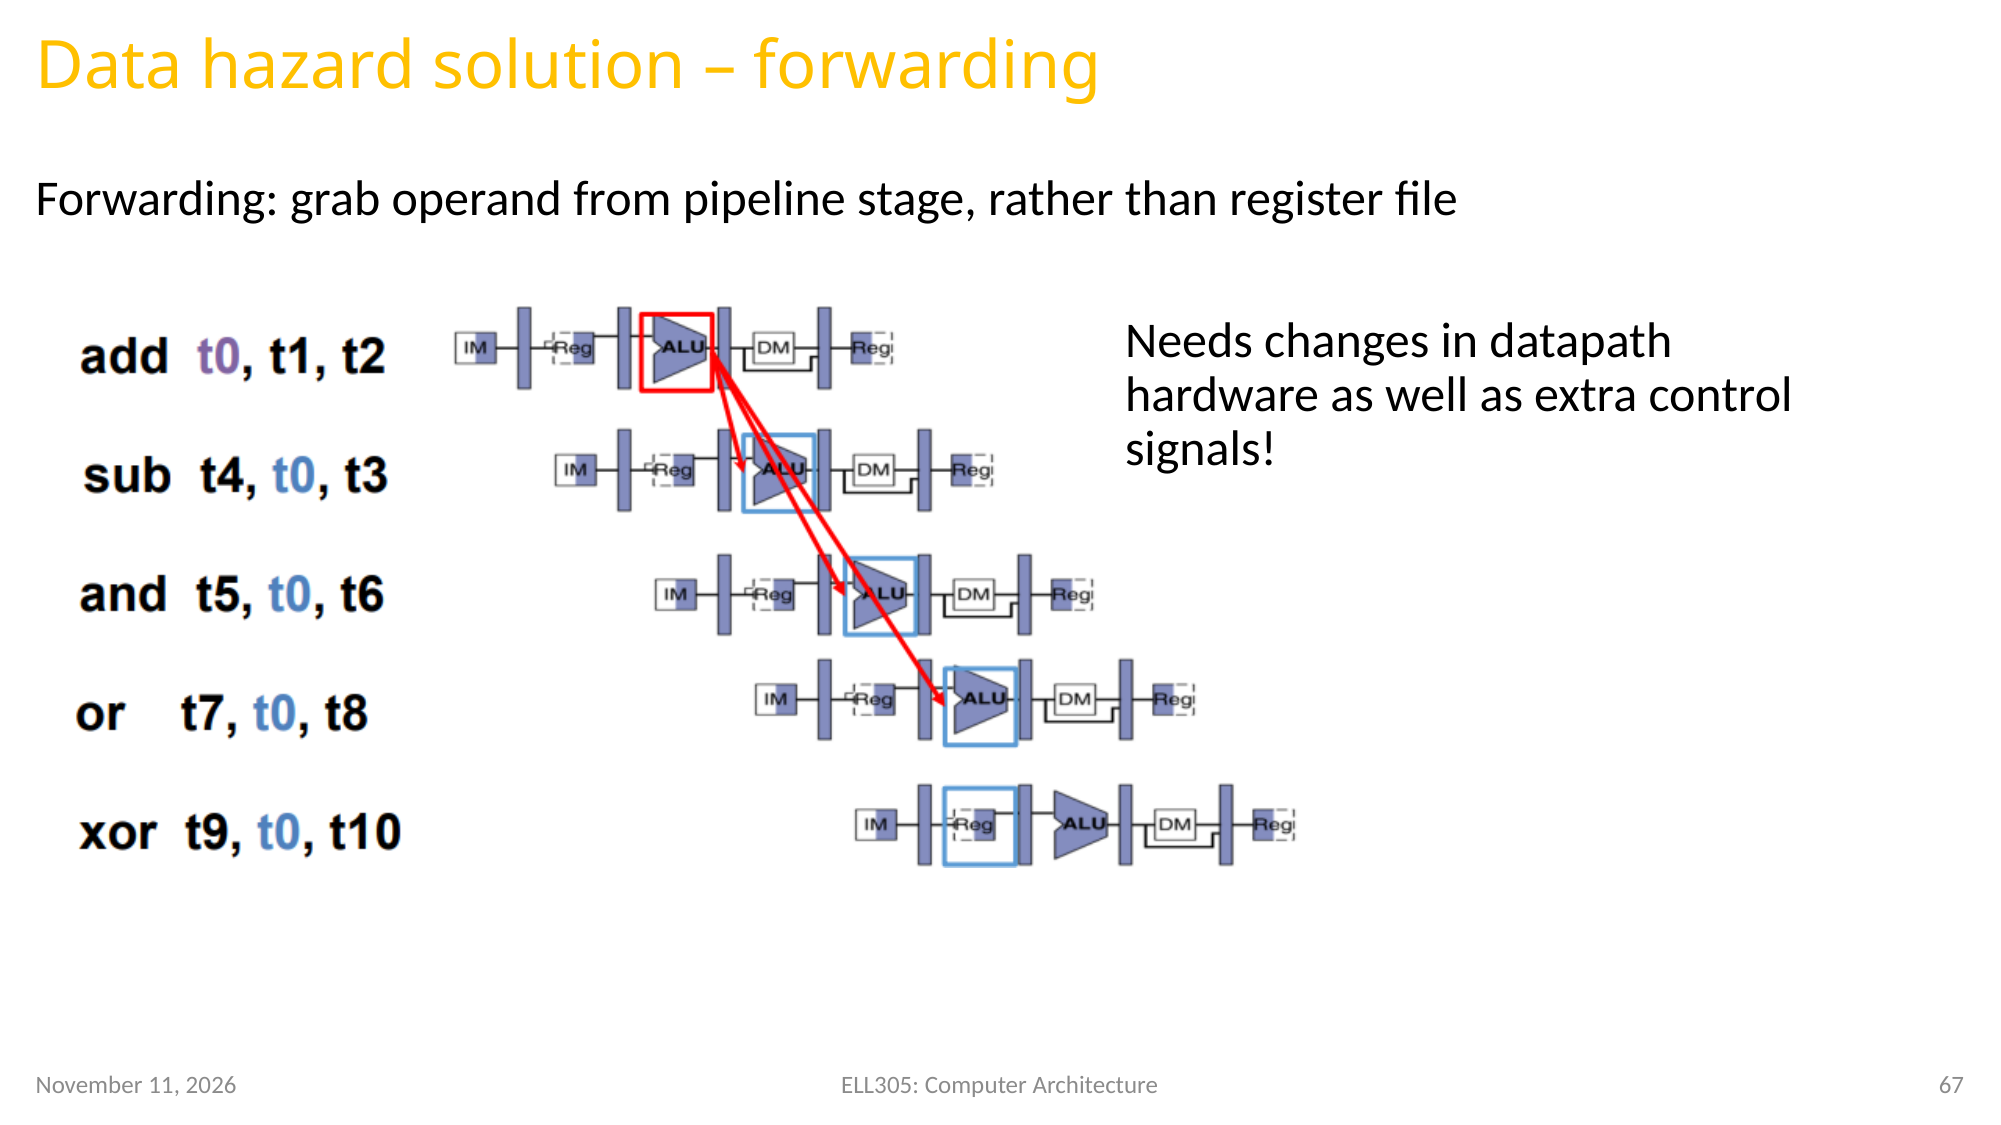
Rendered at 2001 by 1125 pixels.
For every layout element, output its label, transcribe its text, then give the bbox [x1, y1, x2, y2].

title Data hazard solution – forwarding [20, 22, 1984, 112]
picture [72, 306, 1309, 868]
slide_number 67 [1529, 1053, 1980, 1114]
text_box Needs changes in datapath hardware as well as extra control signals! [1309, 306, 1885, 689]
footer ELL305: Computer Architecture [662, 1053, 1338, 1114]
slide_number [20, 1053, 471, 1114]
list Forwarding: grab operand from pipeline stage, rather than register file [20, 164, 1984, 254]
